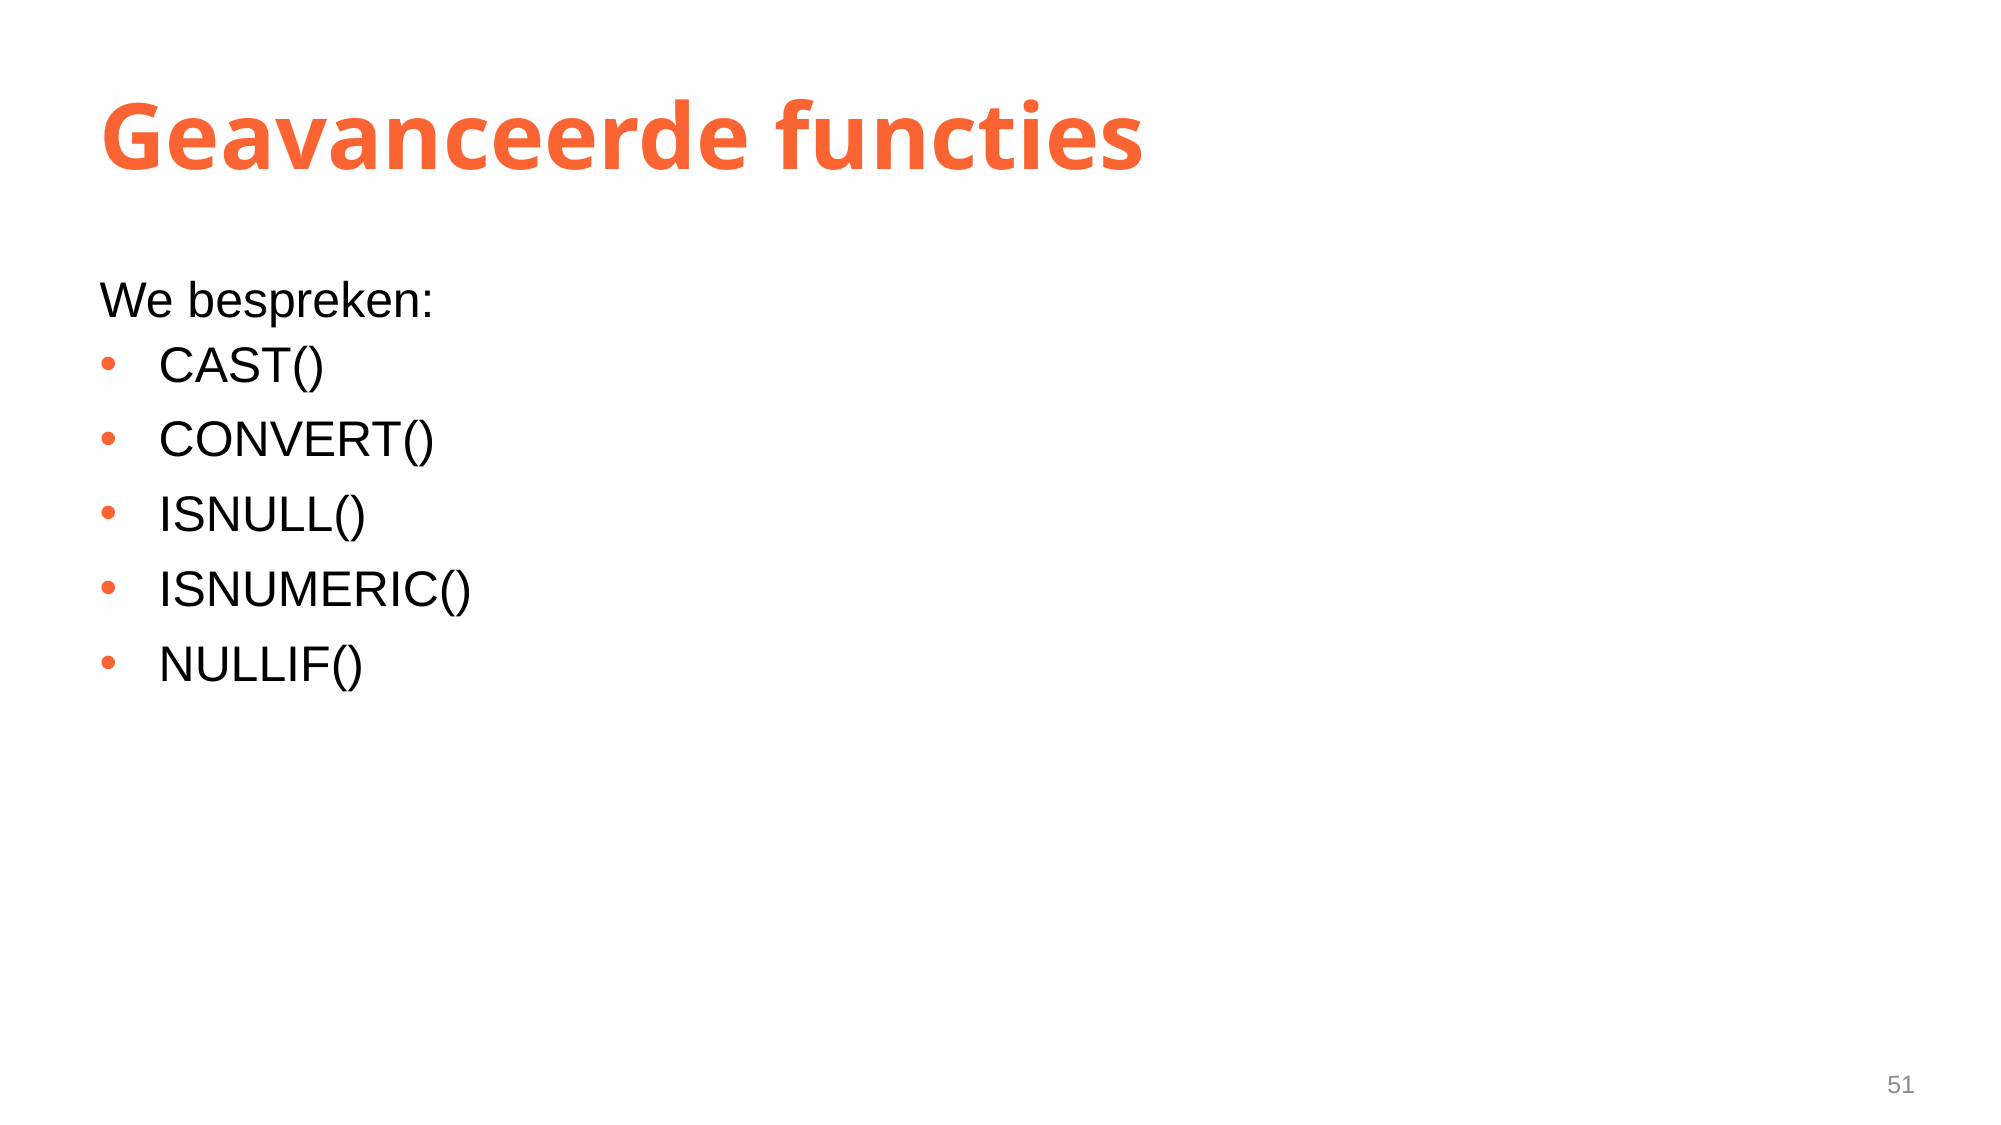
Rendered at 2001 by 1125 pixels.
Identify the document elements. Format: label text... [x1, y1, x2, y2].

slide_number 51 [1815, 1061, 1916, 1107]
list We bespreken: CAST() CONVERT() ISNULL() ISNUMERIC() NULLIF() [84, 267, 1916, 1041]
title Geavanceerde functies [84, 49, 1916, 233]
